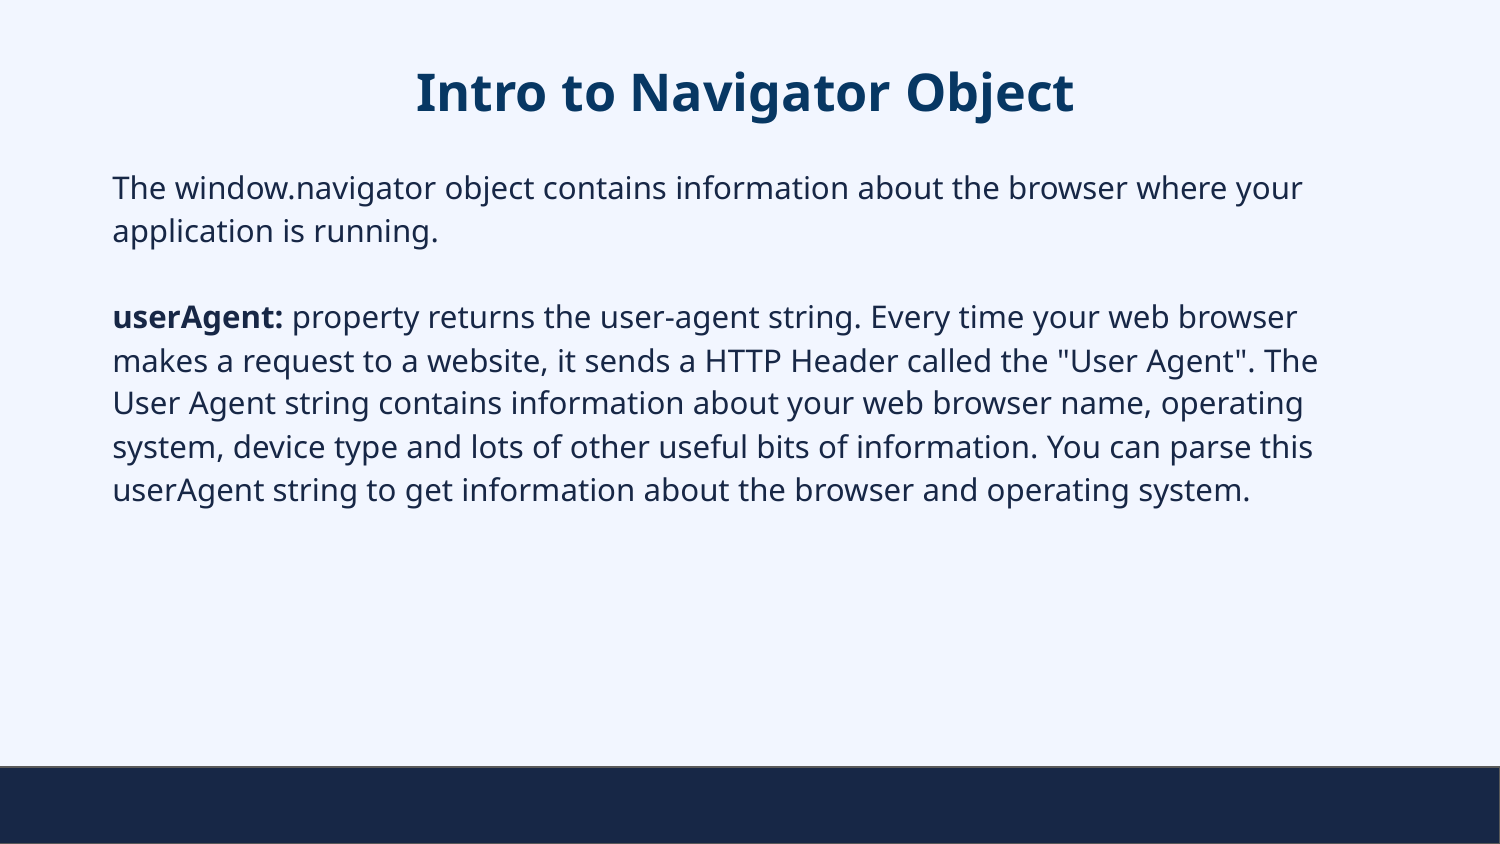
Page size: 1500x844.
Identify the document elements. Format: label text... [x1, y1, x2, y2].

title Intro to Navigator Object [29, 35, 1462, 148]
text_box The window.navigator object contains information about the browser where your application is running. userAgent: property returns the user-agent string. Every time your web browser makes a request to a website, it sends a HTTP Header called the "User Agent". The User Agent string contains information about your web browser name, operating system, device type and lots of other useful bits of information. You can parse this userAgent string to get information about the browser and operating system. [97, 147, 1397, 711]
text_box [0, 767, 1500, 844]
